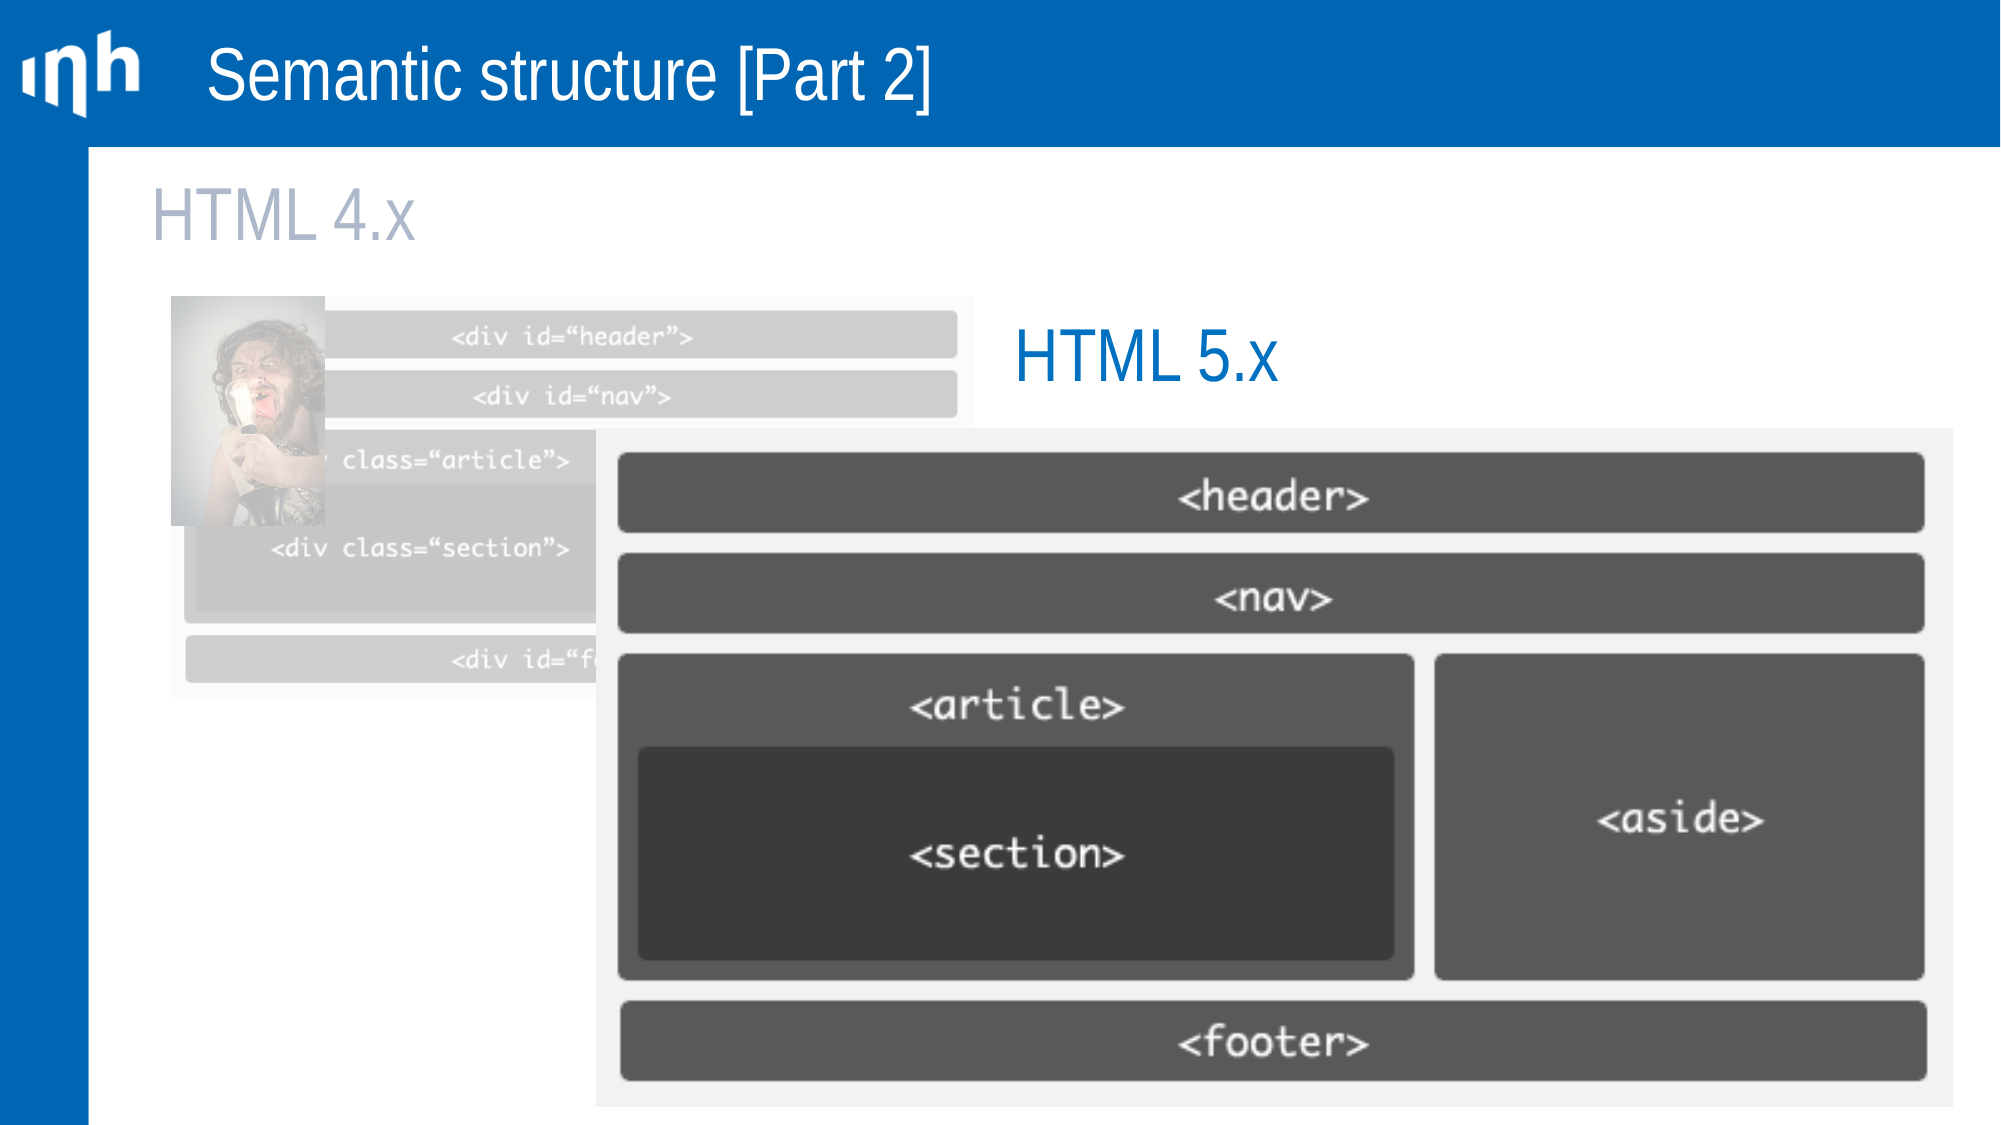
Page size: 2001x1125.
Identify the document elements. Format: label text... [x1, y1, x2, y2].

picture [0, 0, 2001, 1125]
text_box HTML 4.x [136, 157, 1636, 264]
text_box HTML 5.x [999, 298, 1433, 406]
text_box [135, 274, 989, 851]
text_box Semantic structure [Part 2] [191, 18, 1691, 125]
